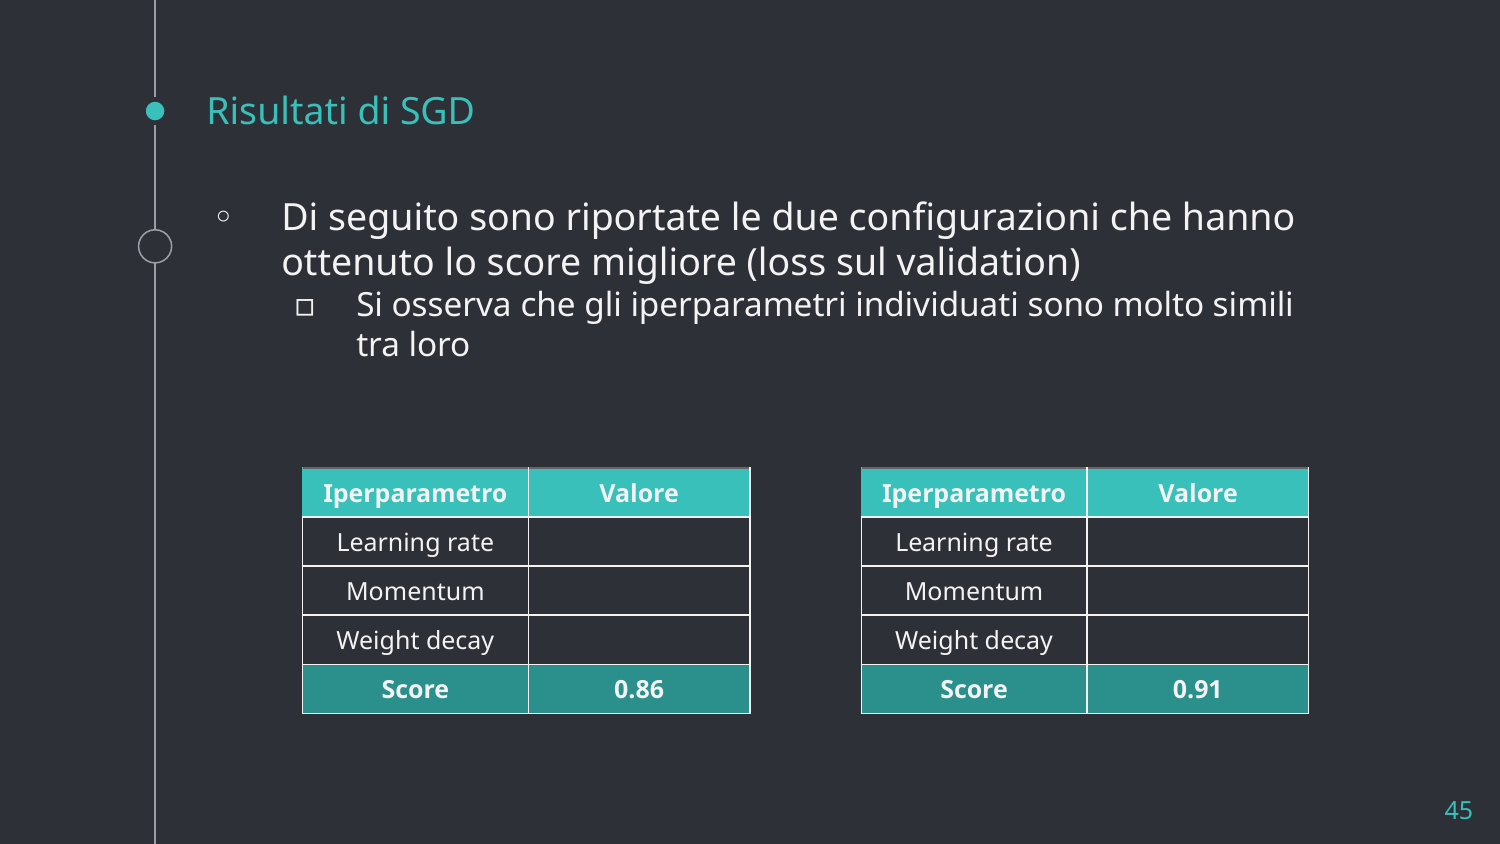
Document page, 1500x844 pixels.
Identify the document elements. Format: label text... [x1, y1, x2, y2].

slide_number 45 [1398, 779, 1489, 832]
title Risultati di SGD [191, 90, 1317, 147]
list Di seguito sono riportate le due configurazioni che hanno ottenuto lo score migliore (loss sul validation) Si osserva che gli iperparametri individuati sono molto simili tra loro [191, 178, 1317, 790]
